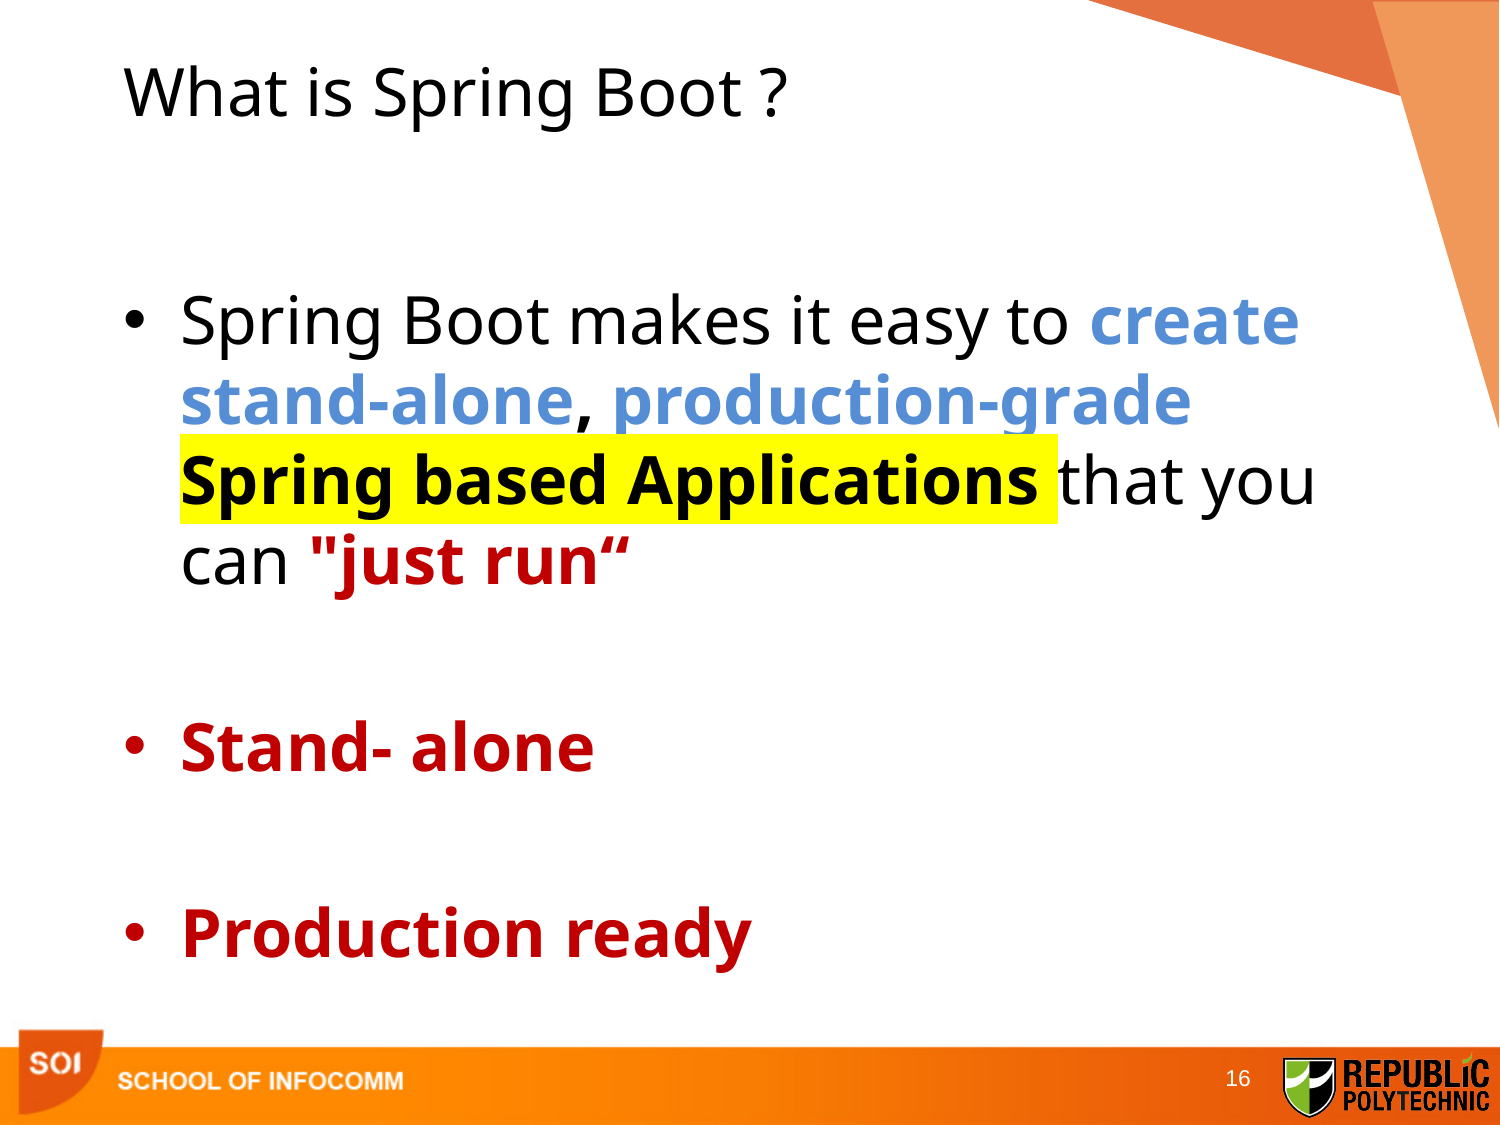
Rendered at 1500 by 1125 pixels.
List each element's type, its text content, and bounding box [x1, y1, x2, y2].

slide_number 16 [1210, 1056, 1500, 1117]
title What is Spring Boot ? [109, 42, 1129, 142]
list Spring Boot makes it easy to create stand-alone, production-grade Spring based Applications that you can "just run“ Stand- alone Production ready [109, 270, 1336, 888]
picture [0, 0, 1500, 1125]
